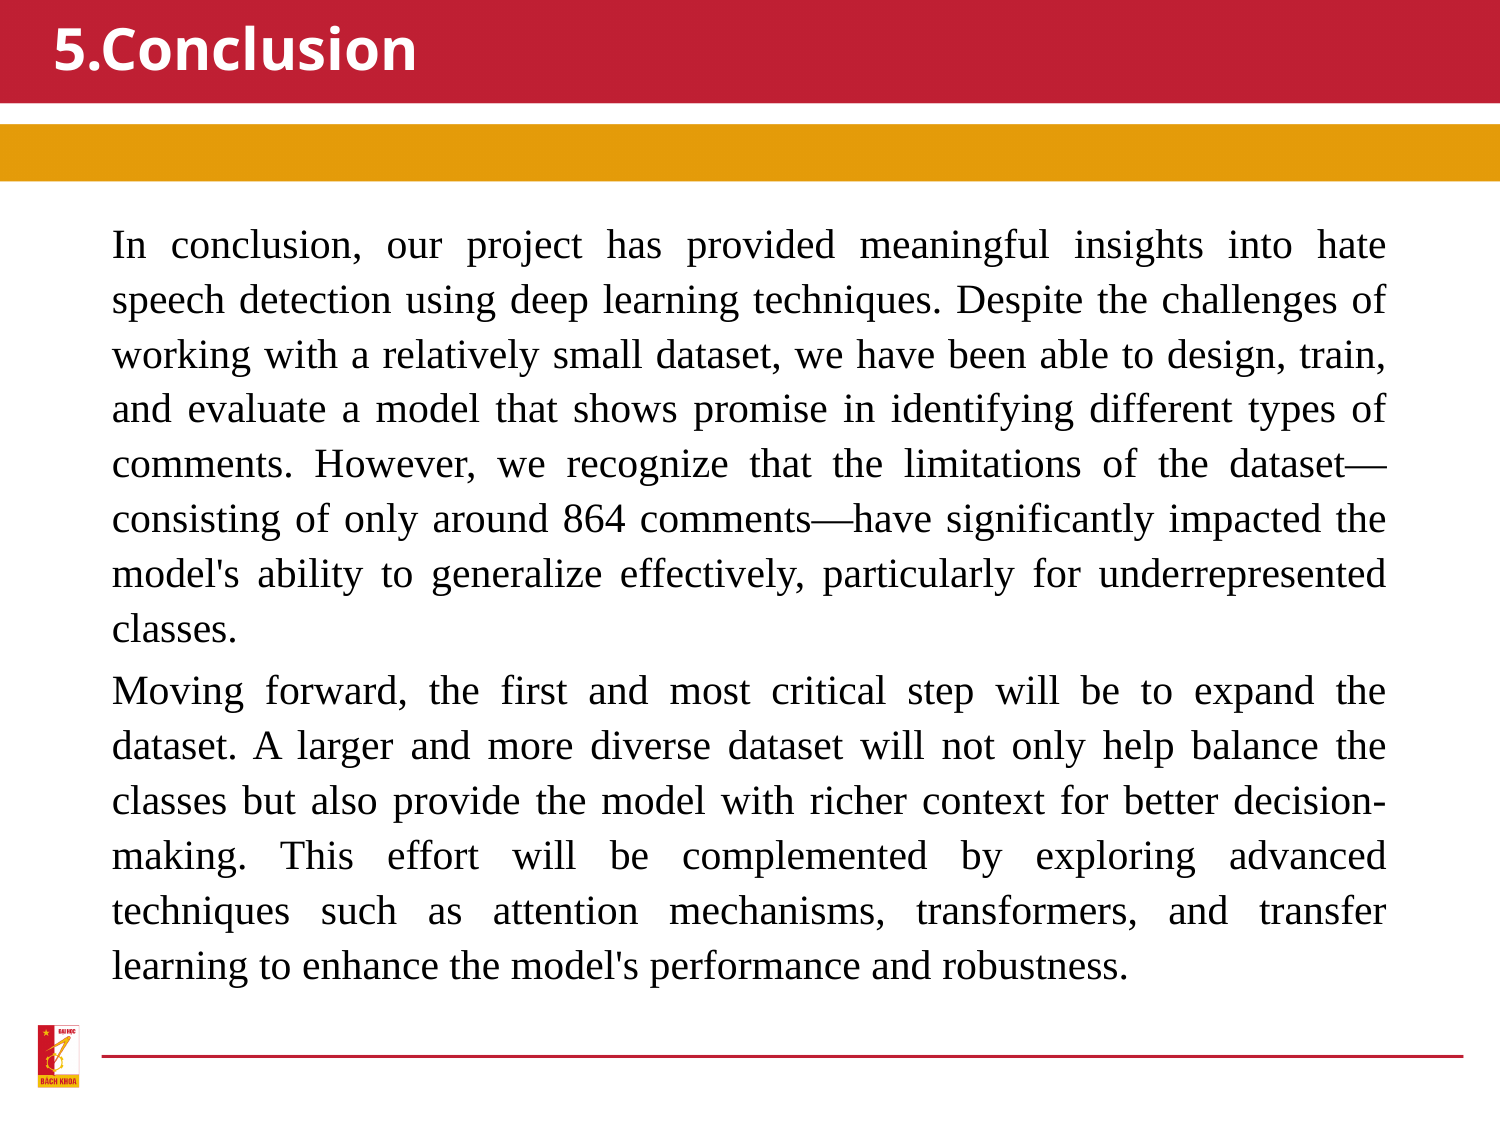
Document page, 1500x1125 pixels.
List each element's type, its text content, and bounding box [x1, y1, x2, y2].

title 5.Conclusion [38, 12, 1462, 87]
picture [0, 0, 1500, 1125]
text_box In conclusion, our project has provided meaningful insights into hate speech detection using deep learning techniques. Despite the challenges of working with a relatively small dataset, we have been able to design, train, and evaluate a model that shows promise in identifying different types of comments. However, we recognize that the limitations of the dataset—consisting of only around 864 comments—have significantly impacted the model's ability to generalize effectively, particularly for underrepresented classes. Moving forward, the first and most critical step will be to expand the dataset. A larger and more diverse dataset will not only help balance the classes but also provide the model with richer context for better decision-making. This effort will be complemented by exploring advanced techniques such as attention mechanisms, transformers, and transfer learning to enhance the model's performance and robustness. [97, 204, 1403, 995]
